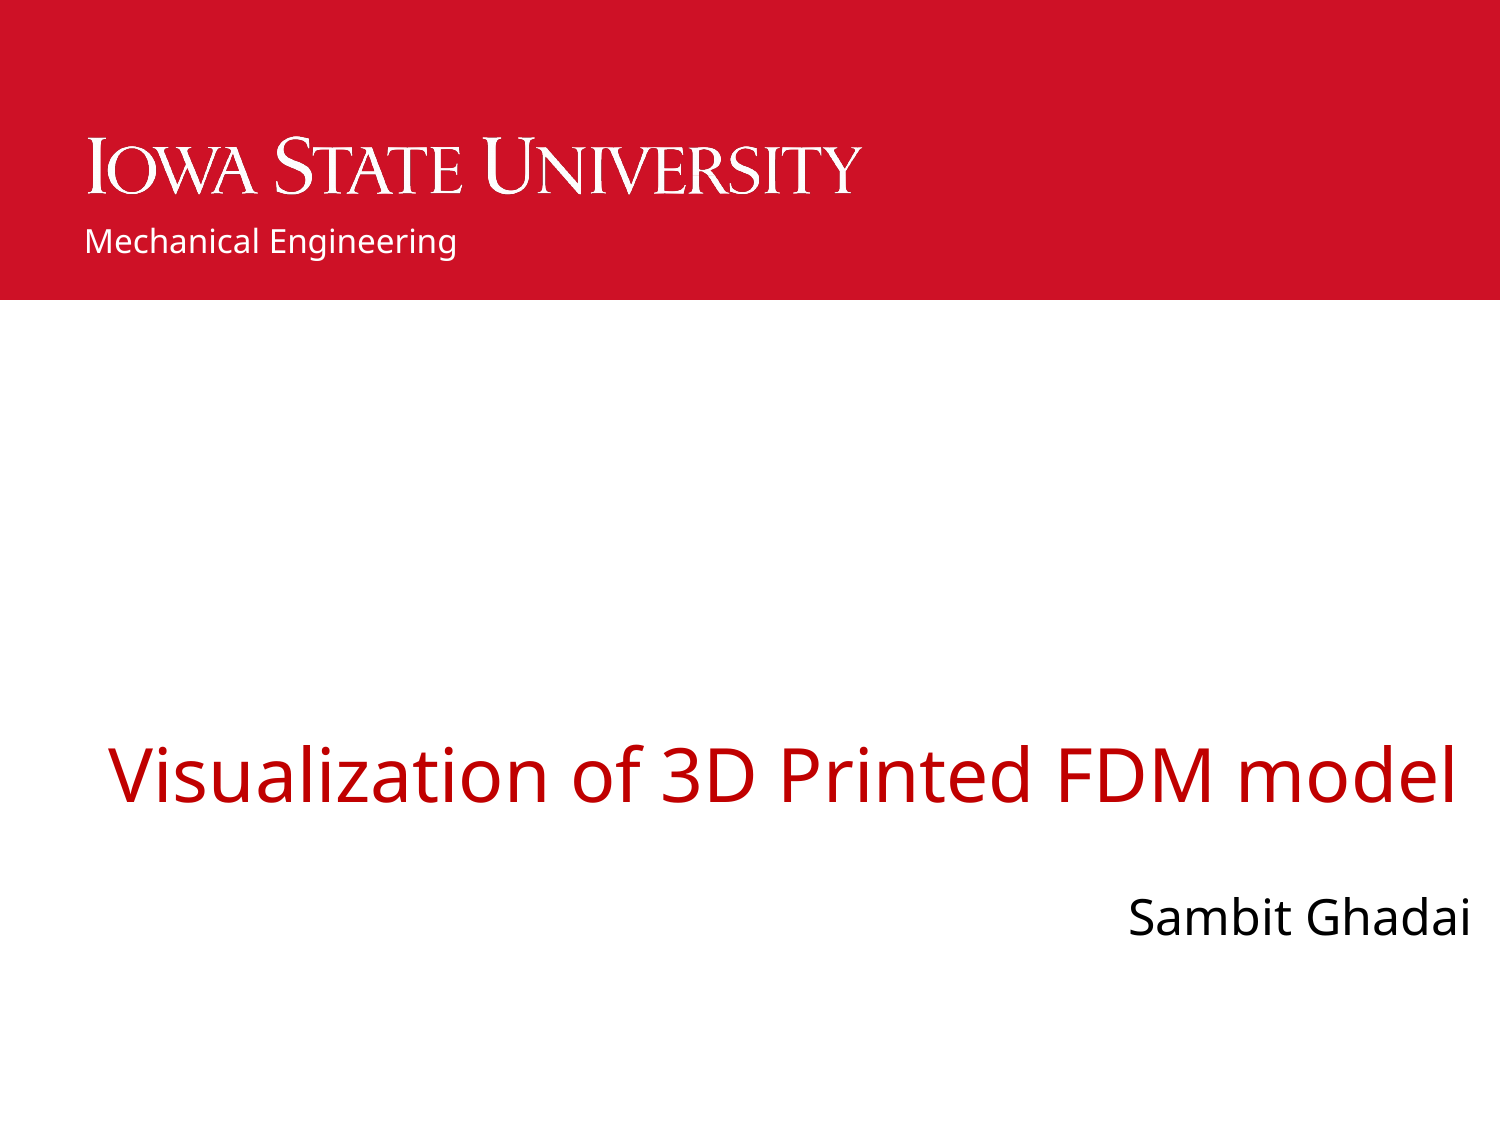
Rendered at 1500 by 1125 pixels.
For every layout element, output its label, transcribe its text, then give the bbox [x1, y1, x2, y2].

title Visualization of 3D Printed FDM model [74, 649, 1476, 826]
picture [87, 136, 863, 200]
text_box Sambit Ghadai [87, 837, 1488, 1013]
